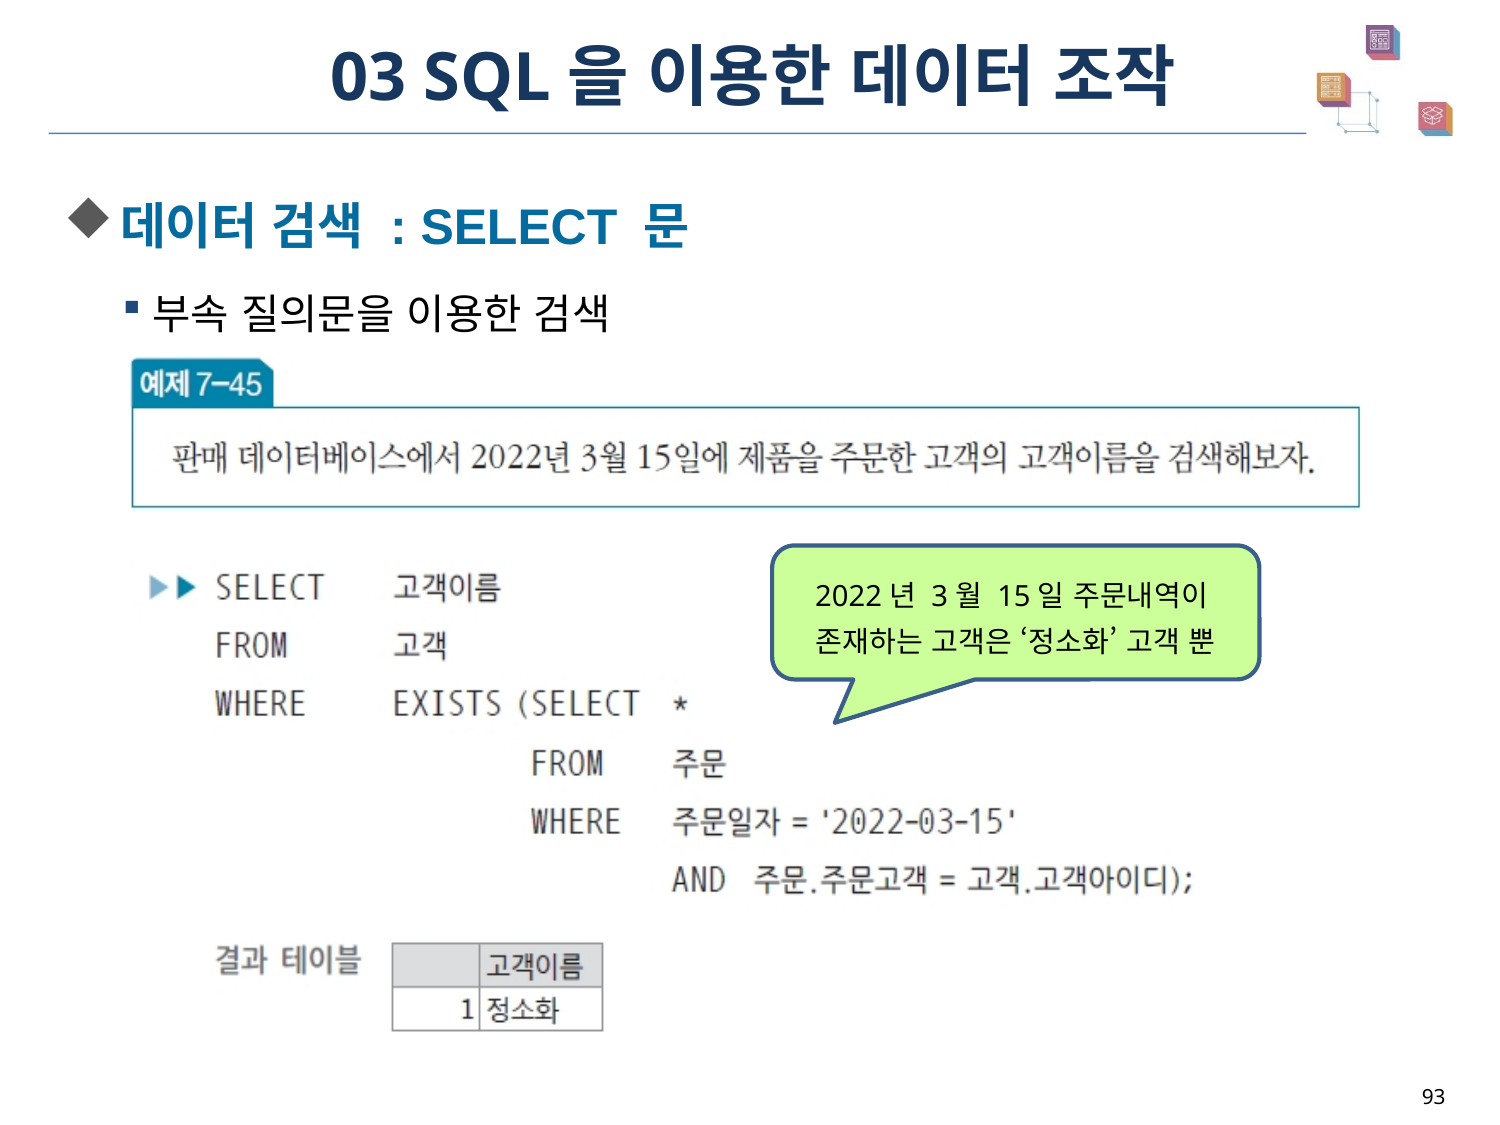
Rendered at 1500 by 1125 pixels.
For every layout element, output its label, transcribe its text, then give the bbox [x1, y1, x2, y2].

title 03 SQL을 이용한 데이터 조작 [48, 25, 1459, 123]
picture [1316, 123, 1453, 138]
list 데이터 검색 : SELECT 문 부속 질의문을 이용한 검색 [48, 187, 1452, 1097]
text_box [129, 355, 1363, 1050]
